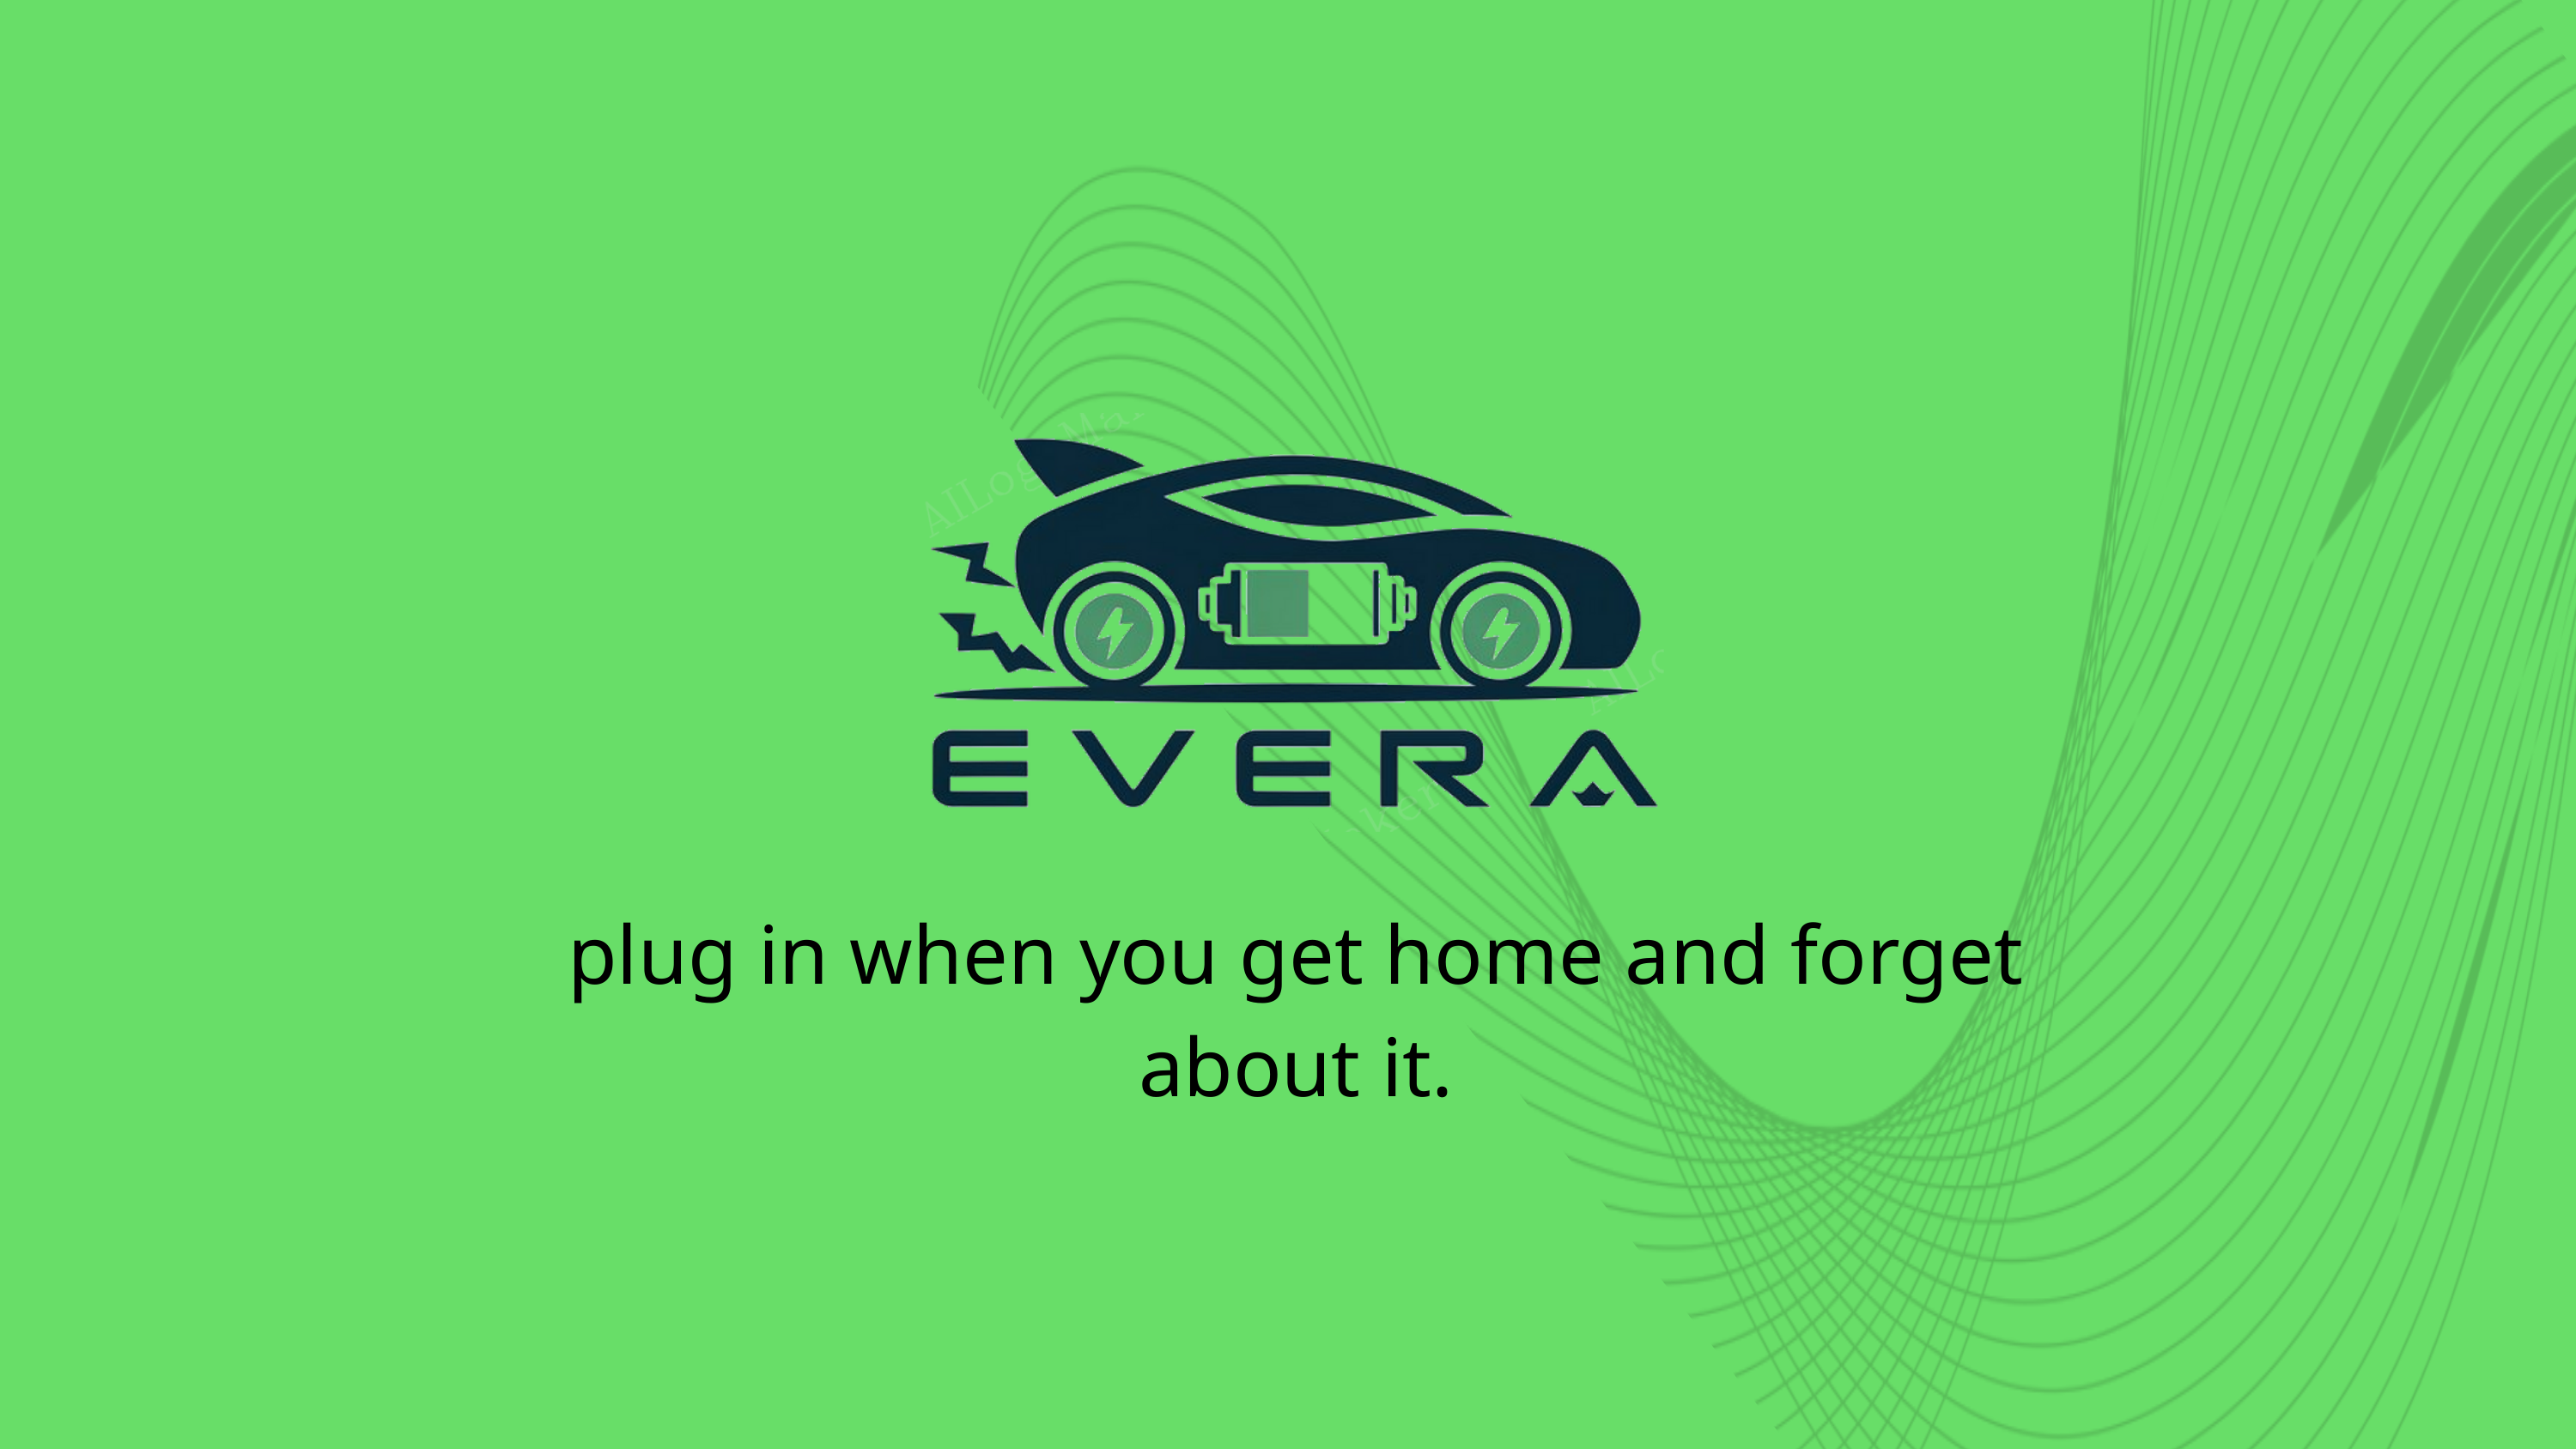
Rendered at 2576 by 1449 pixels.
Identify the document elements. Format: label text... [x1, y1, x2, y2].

text_box [681, 0, 2576, 1449]
text_box [912, 413, 1664, 832]
text_box plug in when you get home and forget about it. [538, 887, 2054, 1113]
